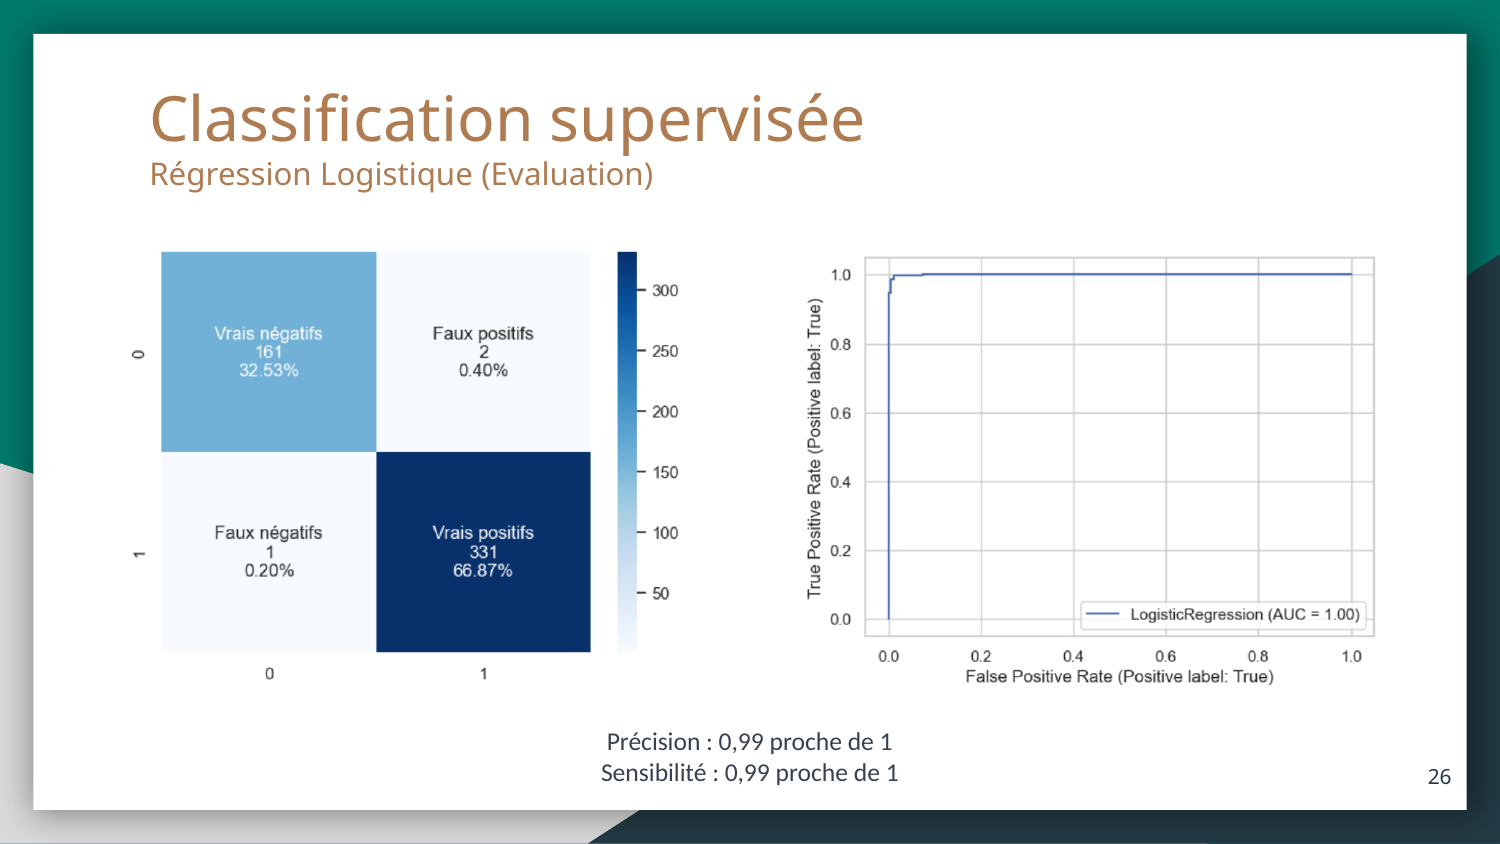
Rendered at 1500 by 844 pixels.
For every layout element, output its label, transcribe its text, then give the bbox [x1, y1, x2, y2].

title Classification supervisée Régression Logistique (Evaluation) [134, 63, 1366, 221]
list Précision : 0,99 proche de 1 Sensibilité : 0,99 proche de 1 [414, 709, 1086, 802]
picture [804, 245, 1387, 685]
slide_number ‹#› [1376, 745, 1467, 810]
picture [128, 245, 687, 685]
